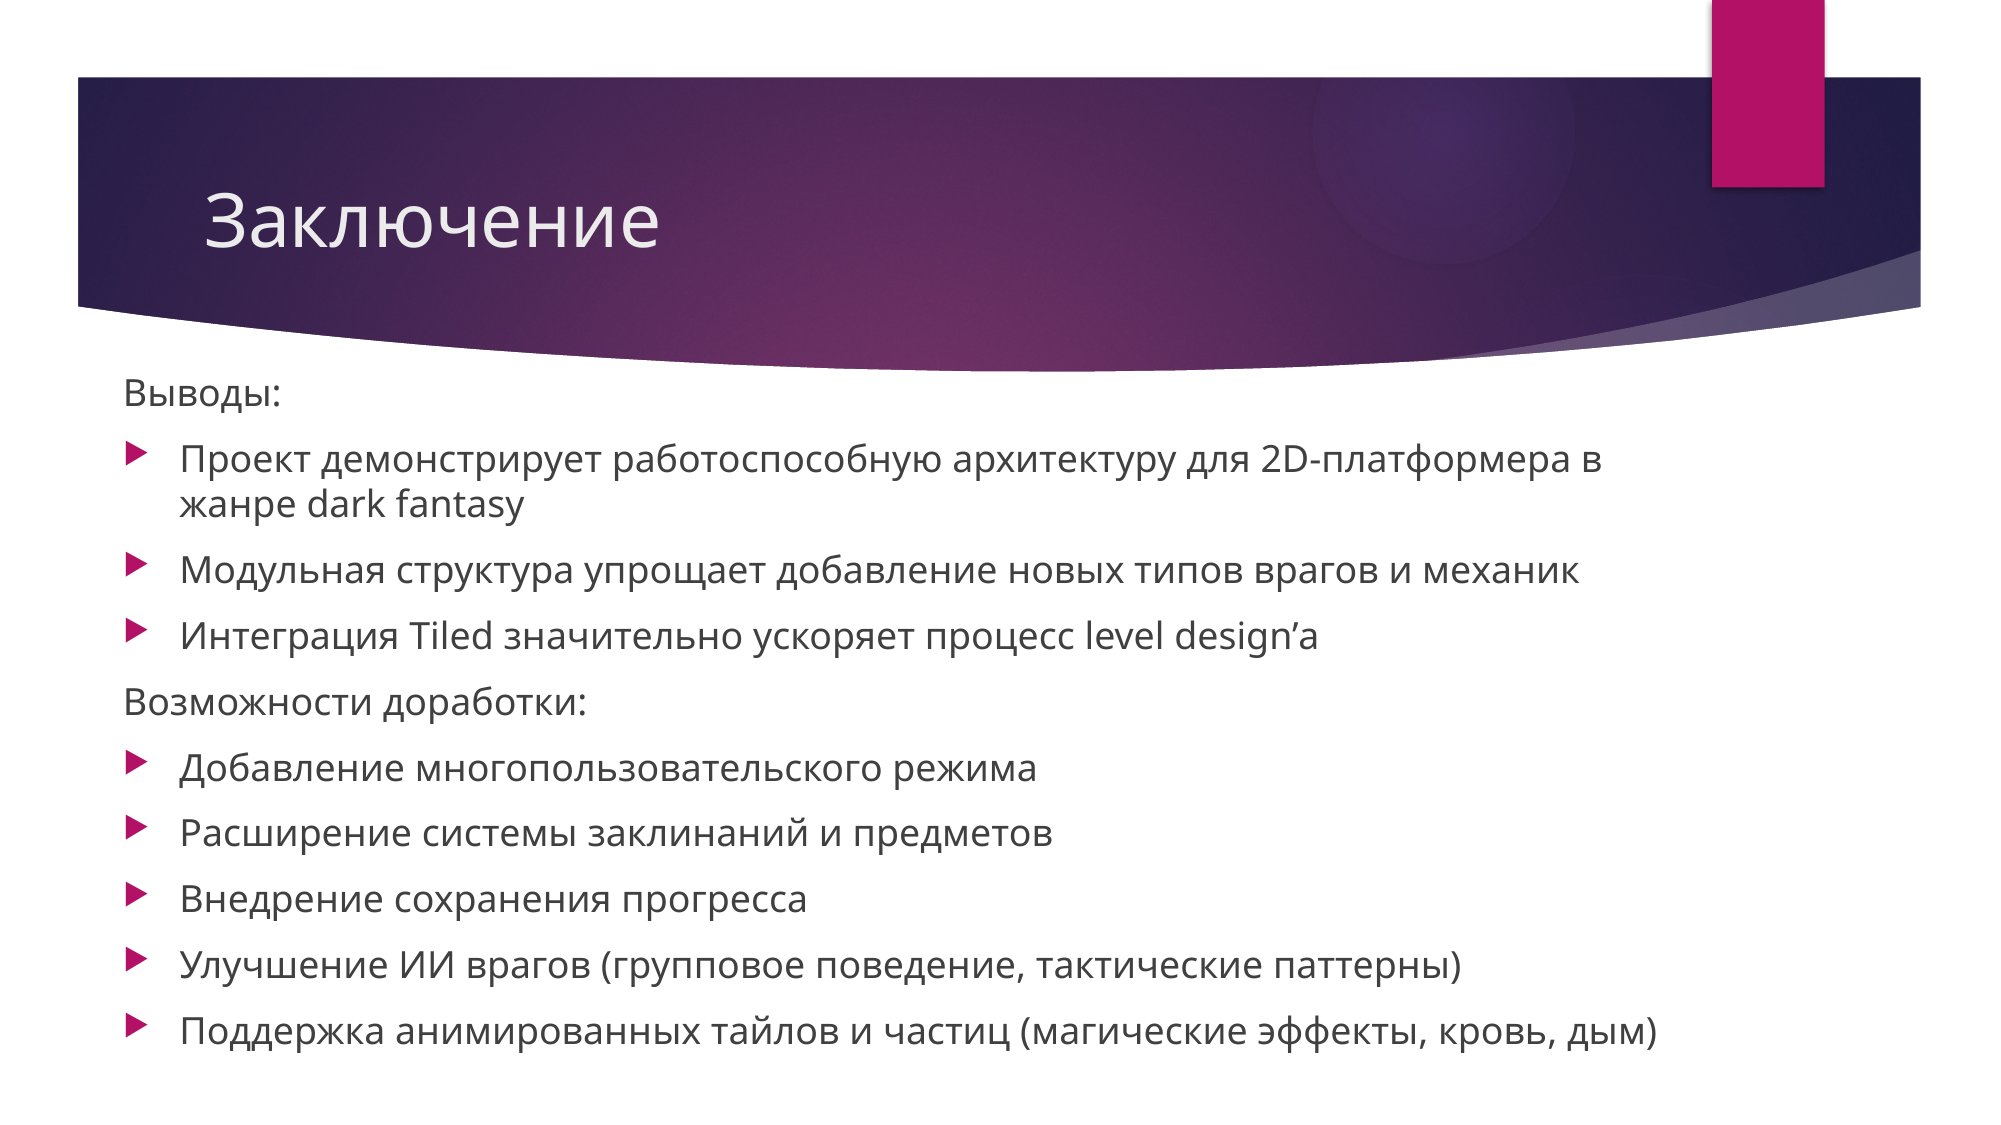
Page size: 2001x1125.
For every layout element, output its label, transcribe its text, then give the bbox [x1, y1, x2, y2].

text_box Заключение [189, 159, 1627, 276]
text_box Выводы: Проект демонстрирует работоспособную архитектуру для 2D-платформера в жанре dark fantasy Модульная структура упрощает добавление новых типов врагов и механик Интеграция Tiled значительно ускоряет процесс level design’а Возможности доработки: Добавление многопользовательского режима Расширение системы заклинаний и предметов Внедрение сохранения прогресса Улучшение ИИ врагов (групповое поведение, тактические паттерны) Поддержка анимированных тайлов и частиц (магические эффекты, кровь, дым) [108, 362, 1689, 1073]
picture [79, 78, 1920, 362]
